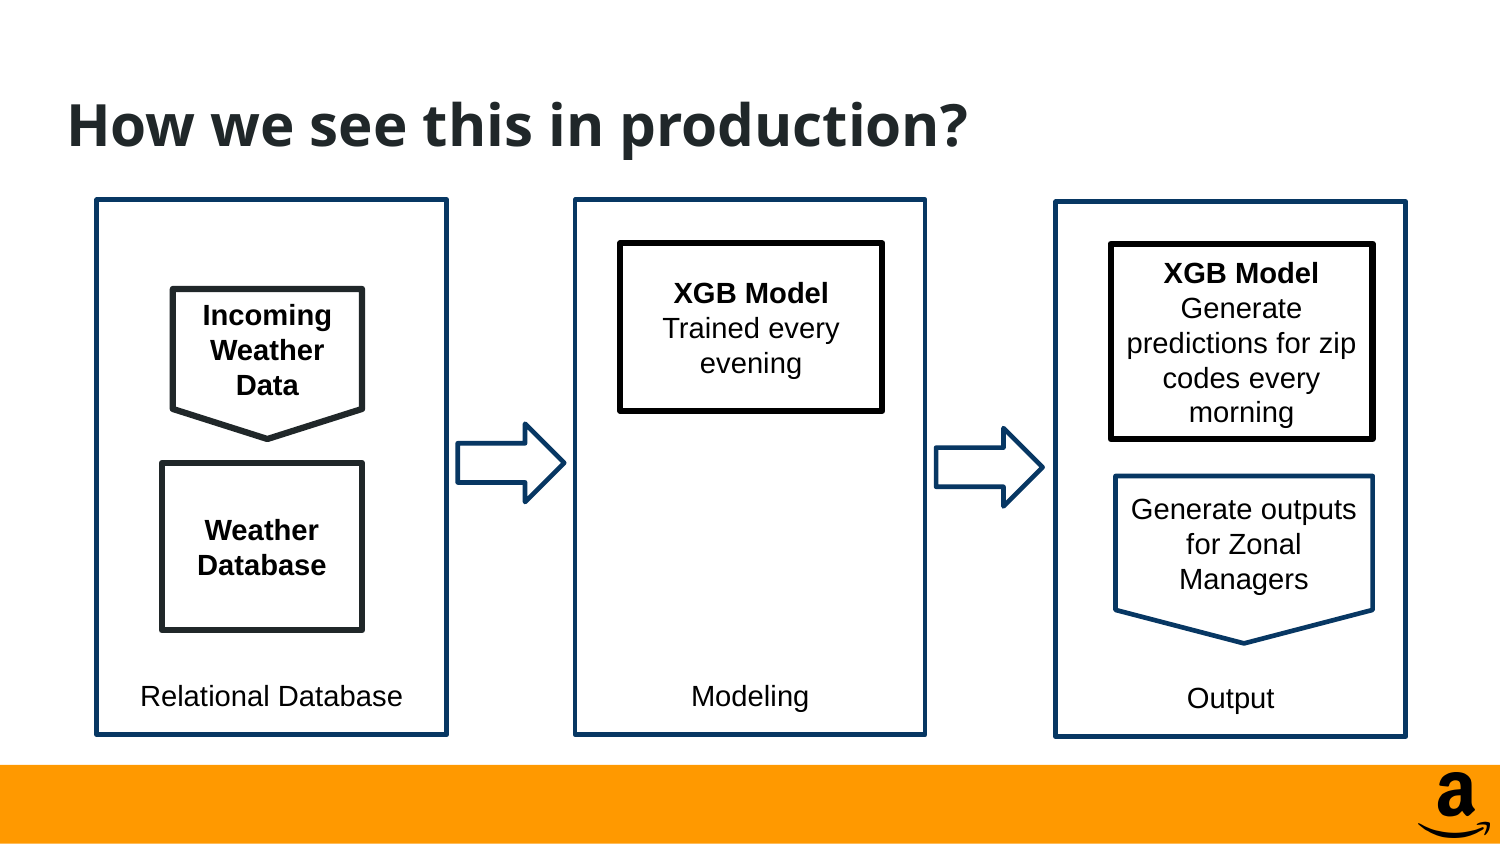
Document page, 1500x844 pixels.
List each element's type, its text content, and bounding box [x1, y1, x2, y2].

text_box Weather Database [161, 462, 362, 631]
text_box [936, 428, 1043, 507]
text_box [457, 423, 565, 503]
text_box XGB Model Trained every evening [620, 243, 883, 411]
text_box Output [1055, 201, 1406, 737]
text_box Generate outputs for Zonal Managers [1115, 475, 1373, 644]
text_box Incoming Weather Data [172, 288, 363, 440]
text_box Modeling [575, 199, 926, 735]
picture [1418, 772, 1490, 838]
text_box XGB Model Generate predictions for zip codes every morning [1110, 243, 1373, 439]
text_box Relational Database [96, 199, 447, 735]
title How we see this in production? [51, 72, 1449, 167]
